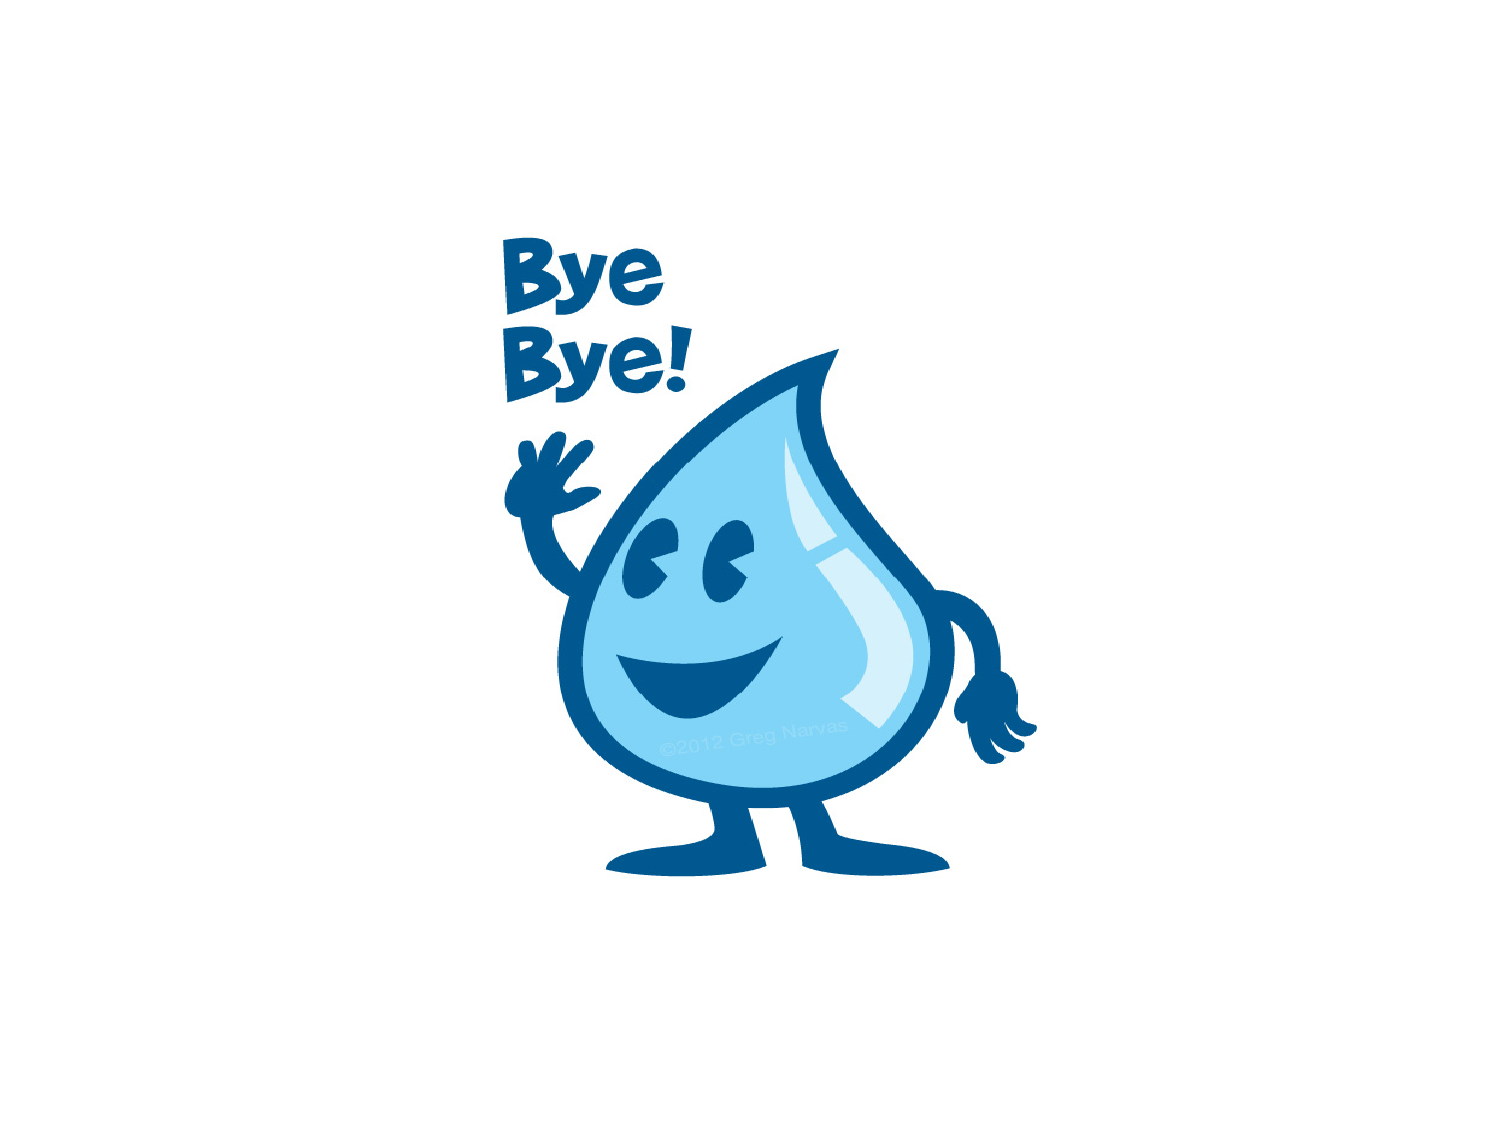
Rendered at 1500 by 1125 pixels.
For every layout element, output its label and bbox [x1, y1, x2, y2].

picture [365, 117, 1135, 1040]
